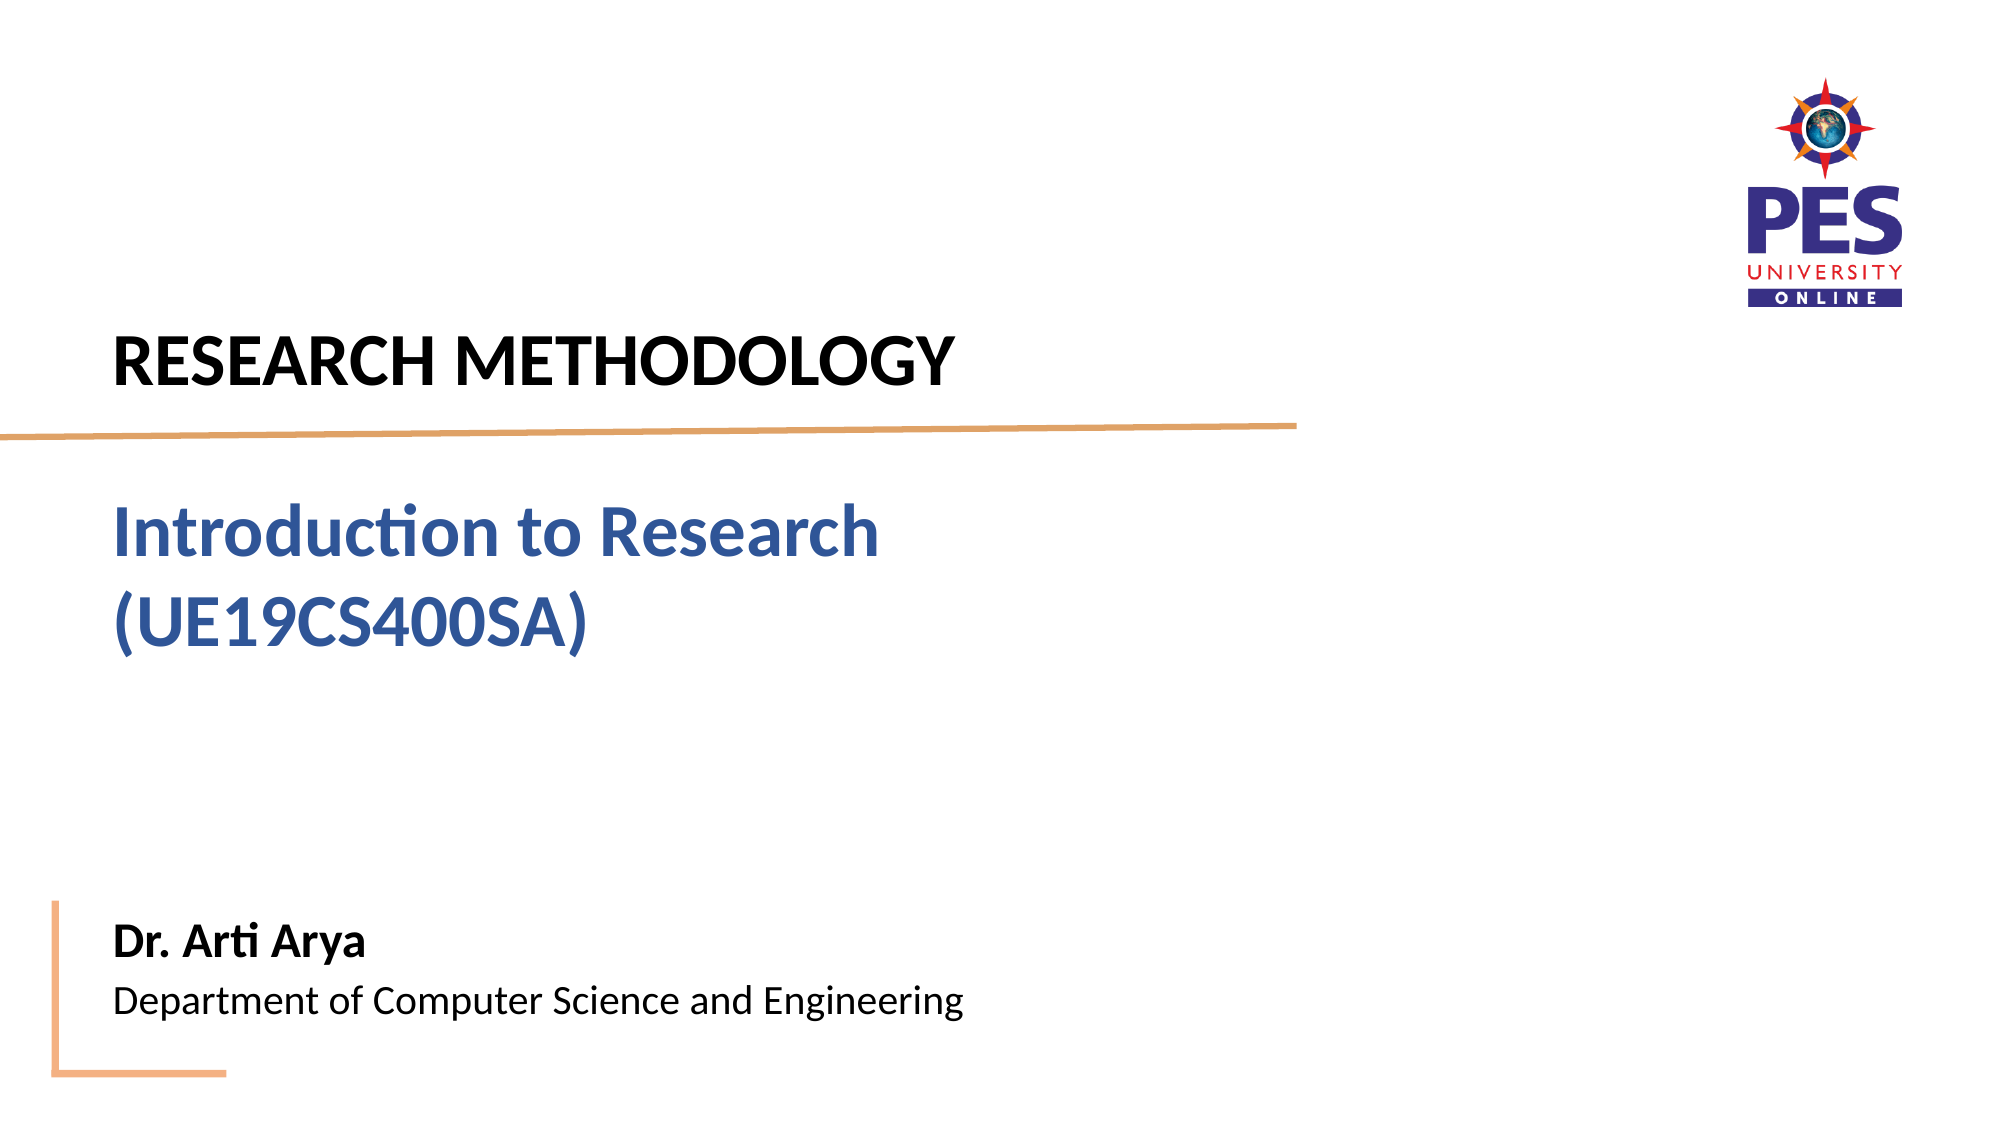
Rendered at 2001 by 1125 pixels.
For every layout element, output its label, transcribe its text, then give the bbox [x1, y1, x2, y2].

text_box Research Methodology [98, 303, 1329, 409]
text_box Introduction to Research (UE19CS400SA) [98, 473, 1329, 669]
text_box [0, 425, 1297, 438]
text_box Dr. Arti Arya [227, 900, 1329, 965]
text_box Department of Computer Science and Engineering [227, 965, 1329, 1031]
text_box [51, 900, 227, 1078]
picture [1748, 76, 1902, 307]
